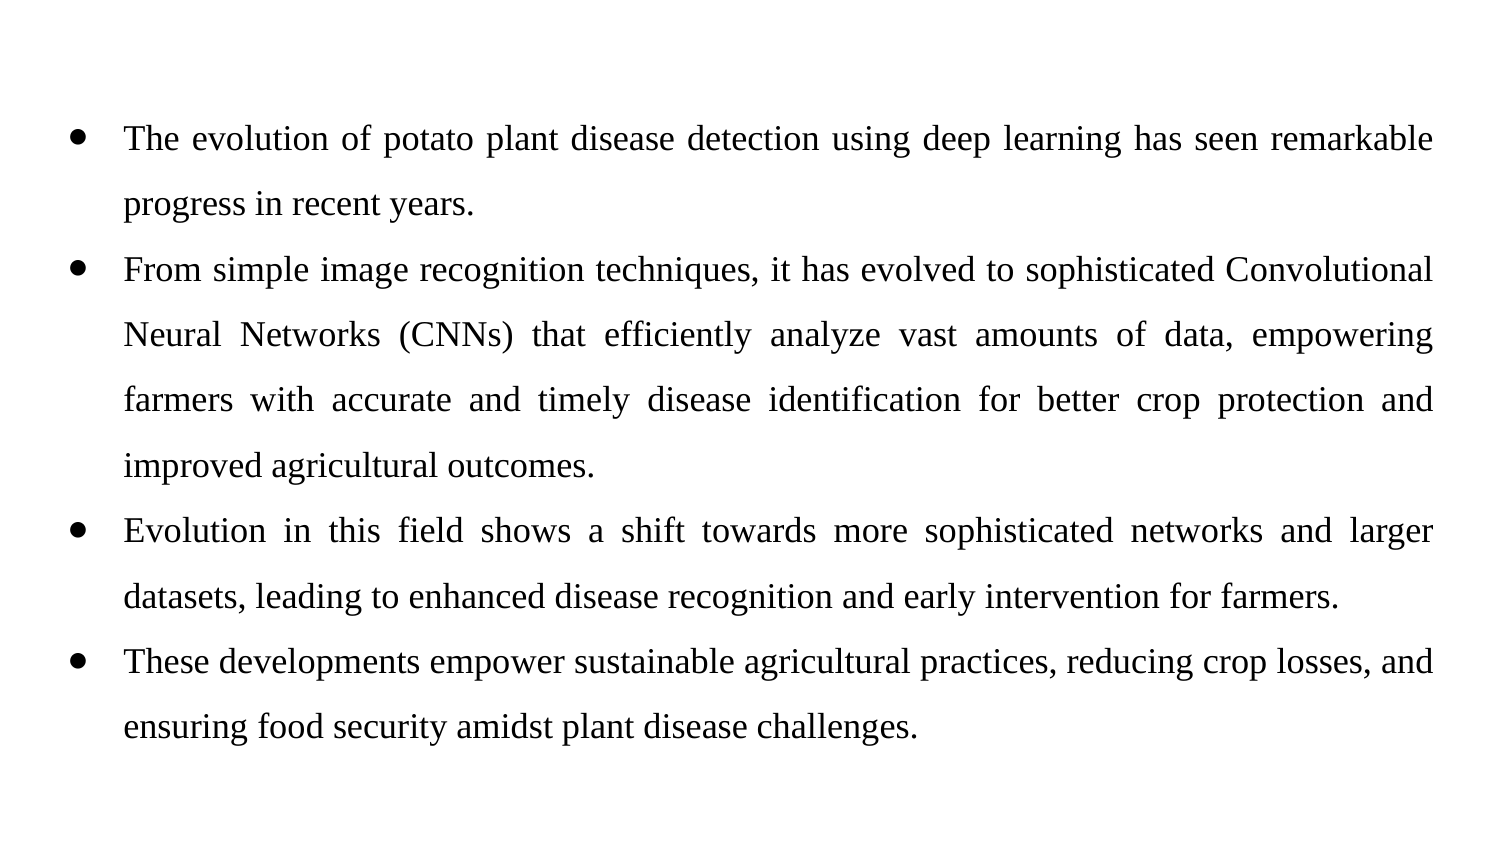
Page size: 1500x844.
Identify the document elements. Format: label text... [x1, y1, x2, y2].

list The evolution of potato plant disease detection using deep learning has seen remarkable progress in recent years. From simple image recognition techniques, it has evolved to sophisticated Convolutional Neural Networks (CNNs) that efficiently analyze vast amounts of data, empowering farmers with accurate and timely disease identification for better crop protection and improved agricultural outcomes. Evolution in this field shows a shift towards more sophisticated networks and larger datasets, leading to enhanced disease recognition and early intervention for farmers. These developments empower sustainable agricultural practices, reducing crop losses, and ensuring food security amidst plant disease challenges. [51, 77, 1449, 763]
